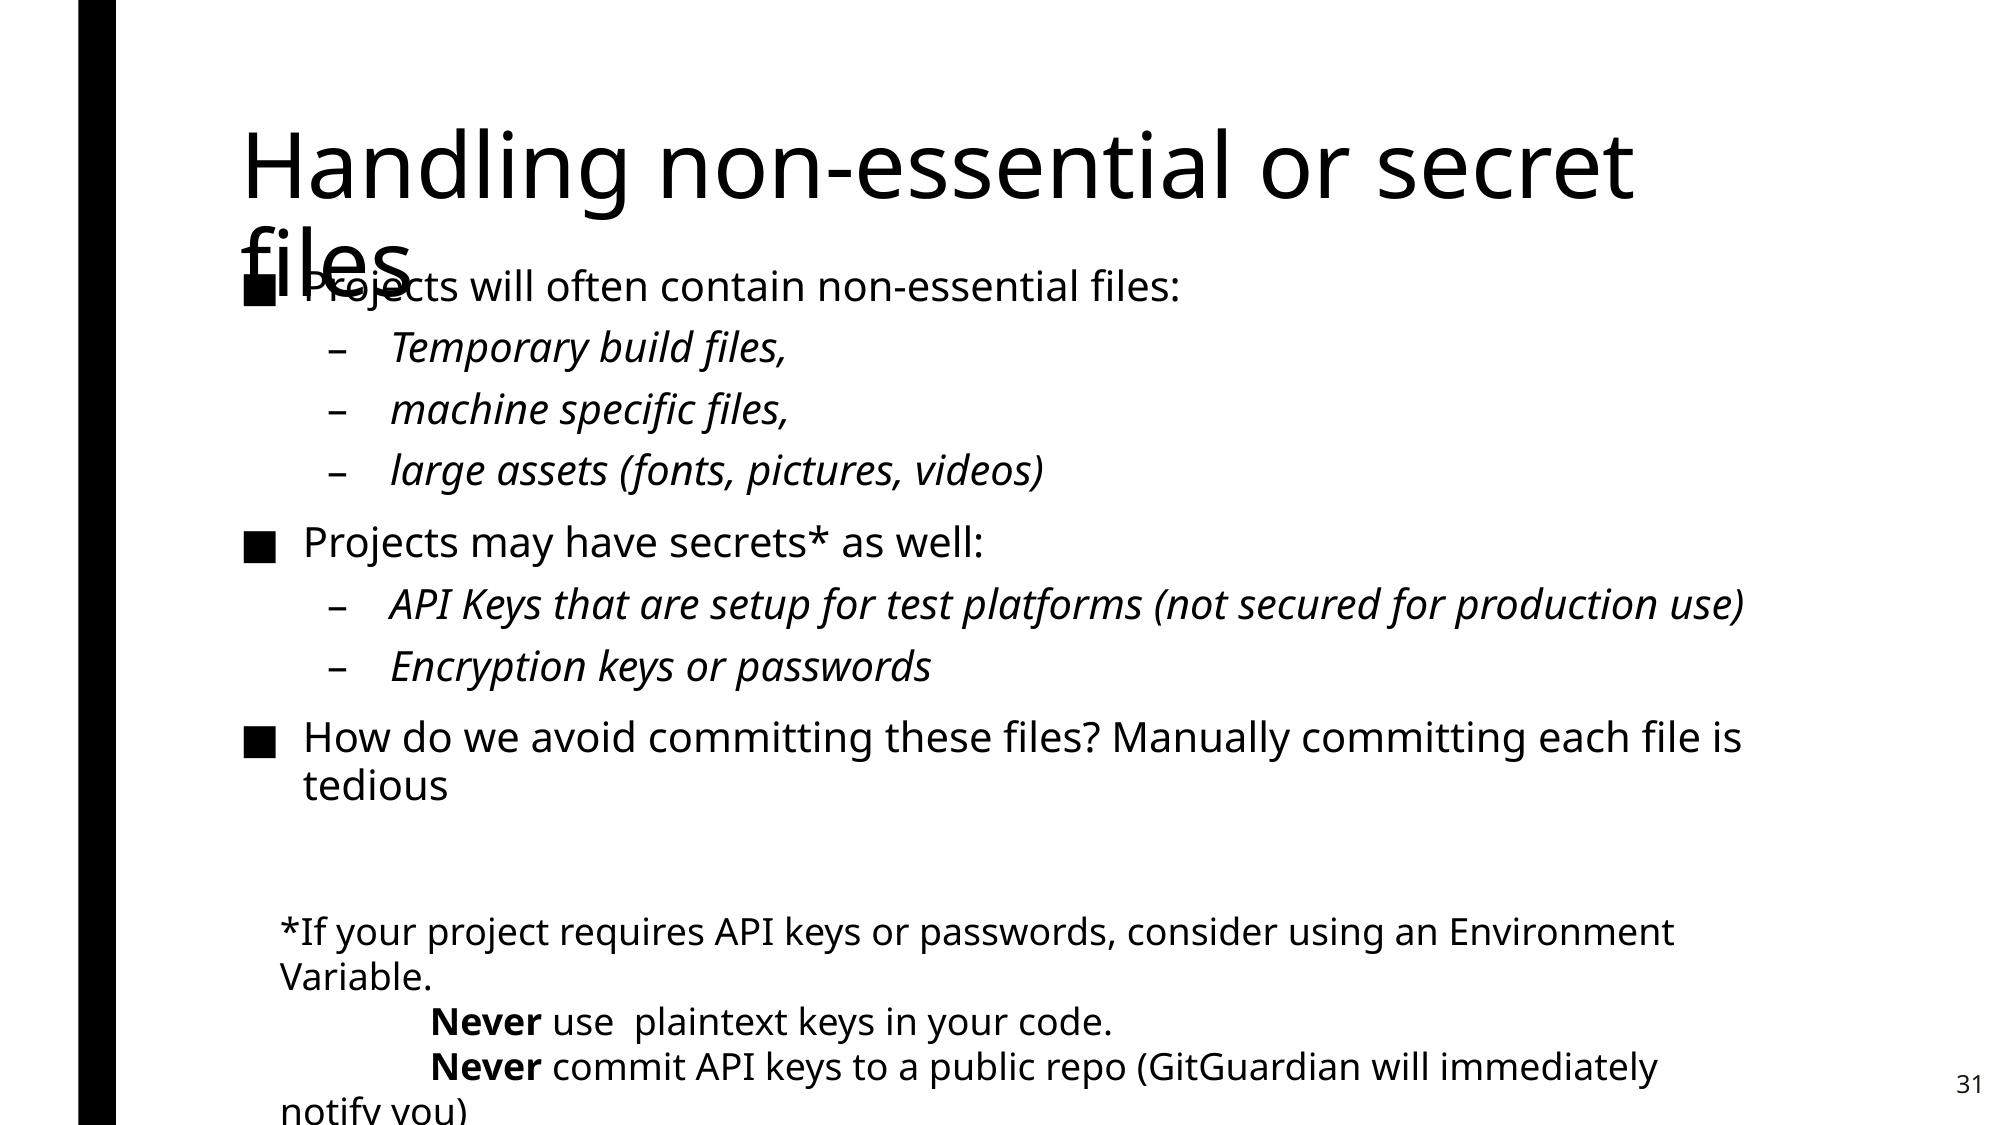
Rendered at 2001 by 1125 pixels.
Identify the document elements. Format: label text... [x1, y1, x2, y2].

list Projects will often contain non-essential files: Temporary build files, machine specific files, large assets (fonts, pictures, videos) Projects may have secrets* as well: API Keys that are setup for test platforms (not secured for production use) Encryption keys or passwords How do we avoid committing these files? Manually committing each file is tedious [225, 255, 1800, 879]
text_box *If your project requires API keys or passwords, consider using an Environment Variable. Never use plaintext keys in your code. Never commit API keys to a public repo (GitGuardian will immediately notify you) [265, 900, 1760, 1125]
title Handling non-essential or secret files [225, 112, 1800, 255]
slide_number 31 [1760, 1052, 2000, 1119]
